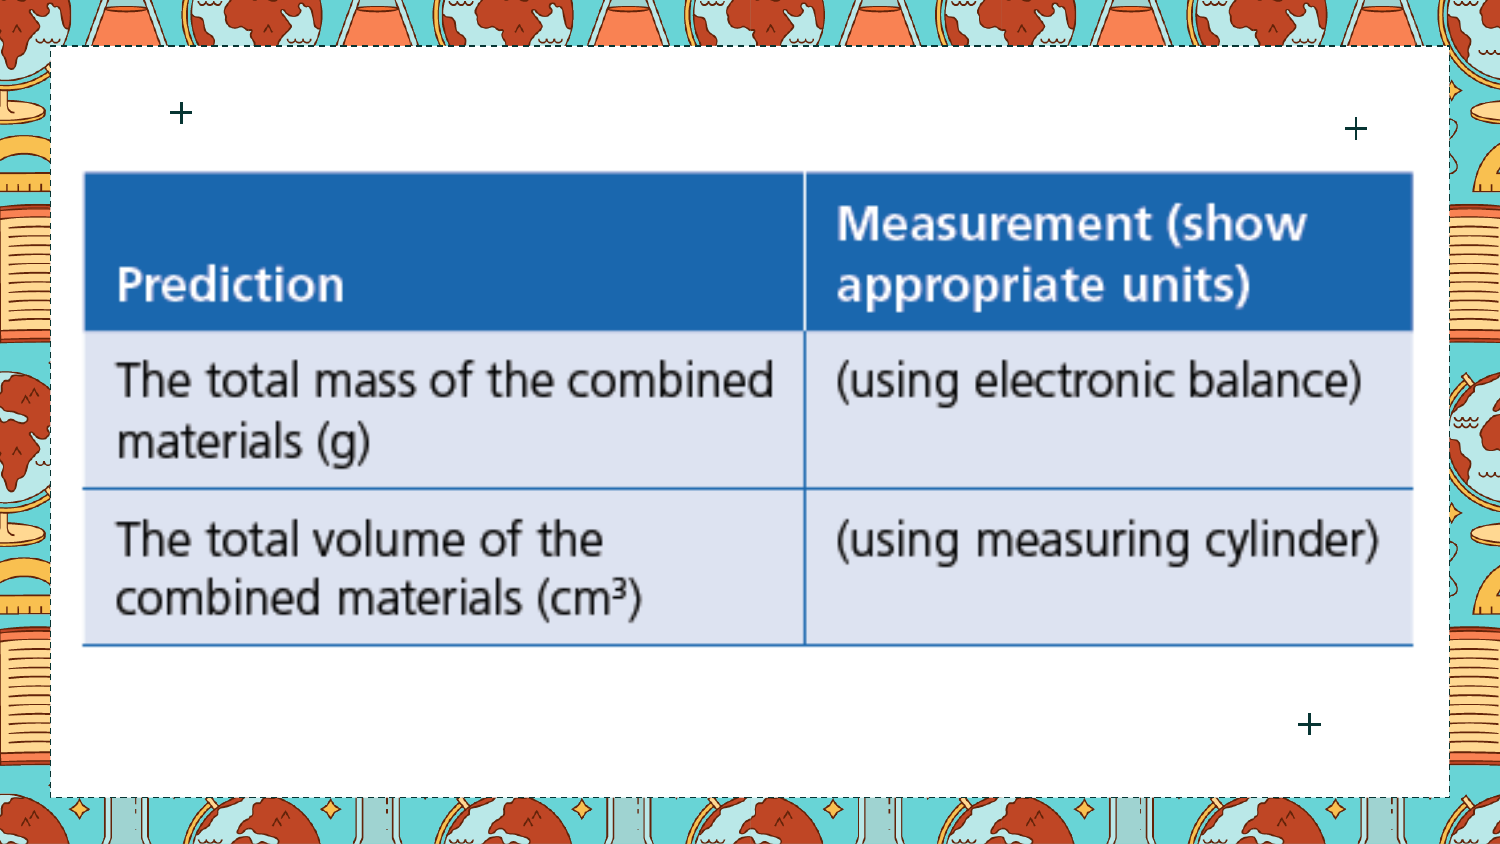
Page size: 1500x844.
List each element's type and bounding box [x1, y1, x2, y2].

text_box [1344, 117, 1368, 140]
text_box [169, 101, 193, 124]
text_box [1298, 712, 1321, 736]
picture [0, 0, 1500, 844]
